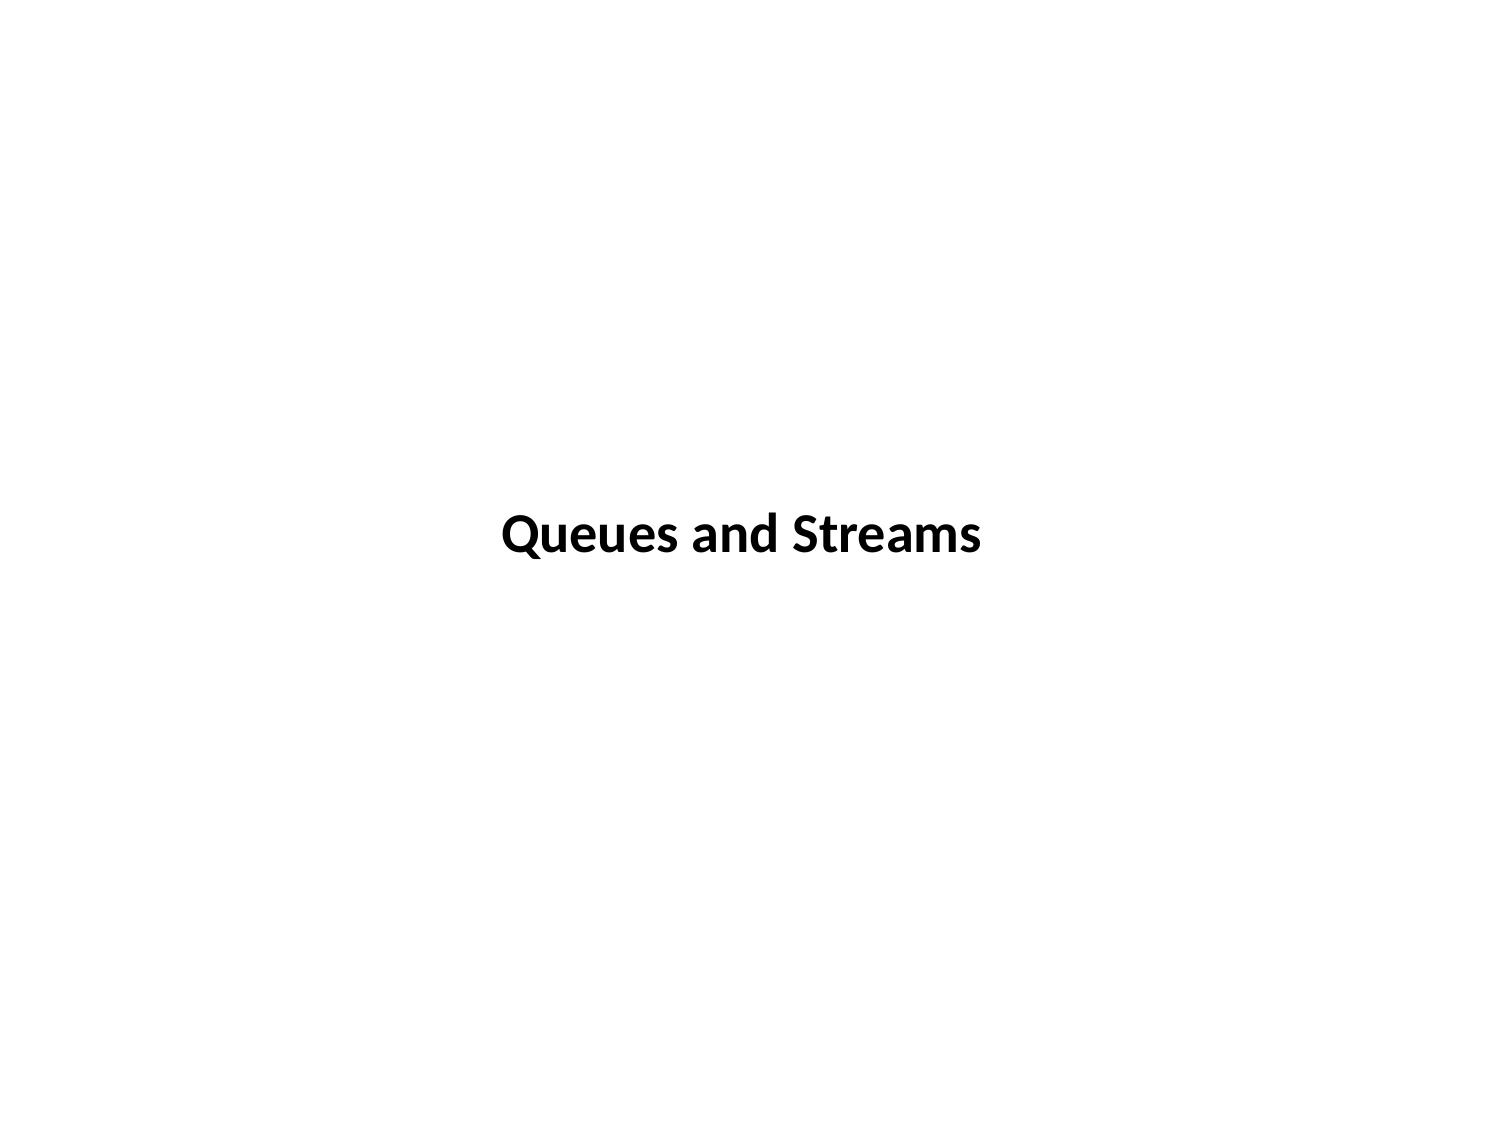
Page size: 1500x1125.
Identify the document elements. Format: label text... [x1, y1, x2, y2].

text_box Queues and Streams [486, 488, 1014, 571]
